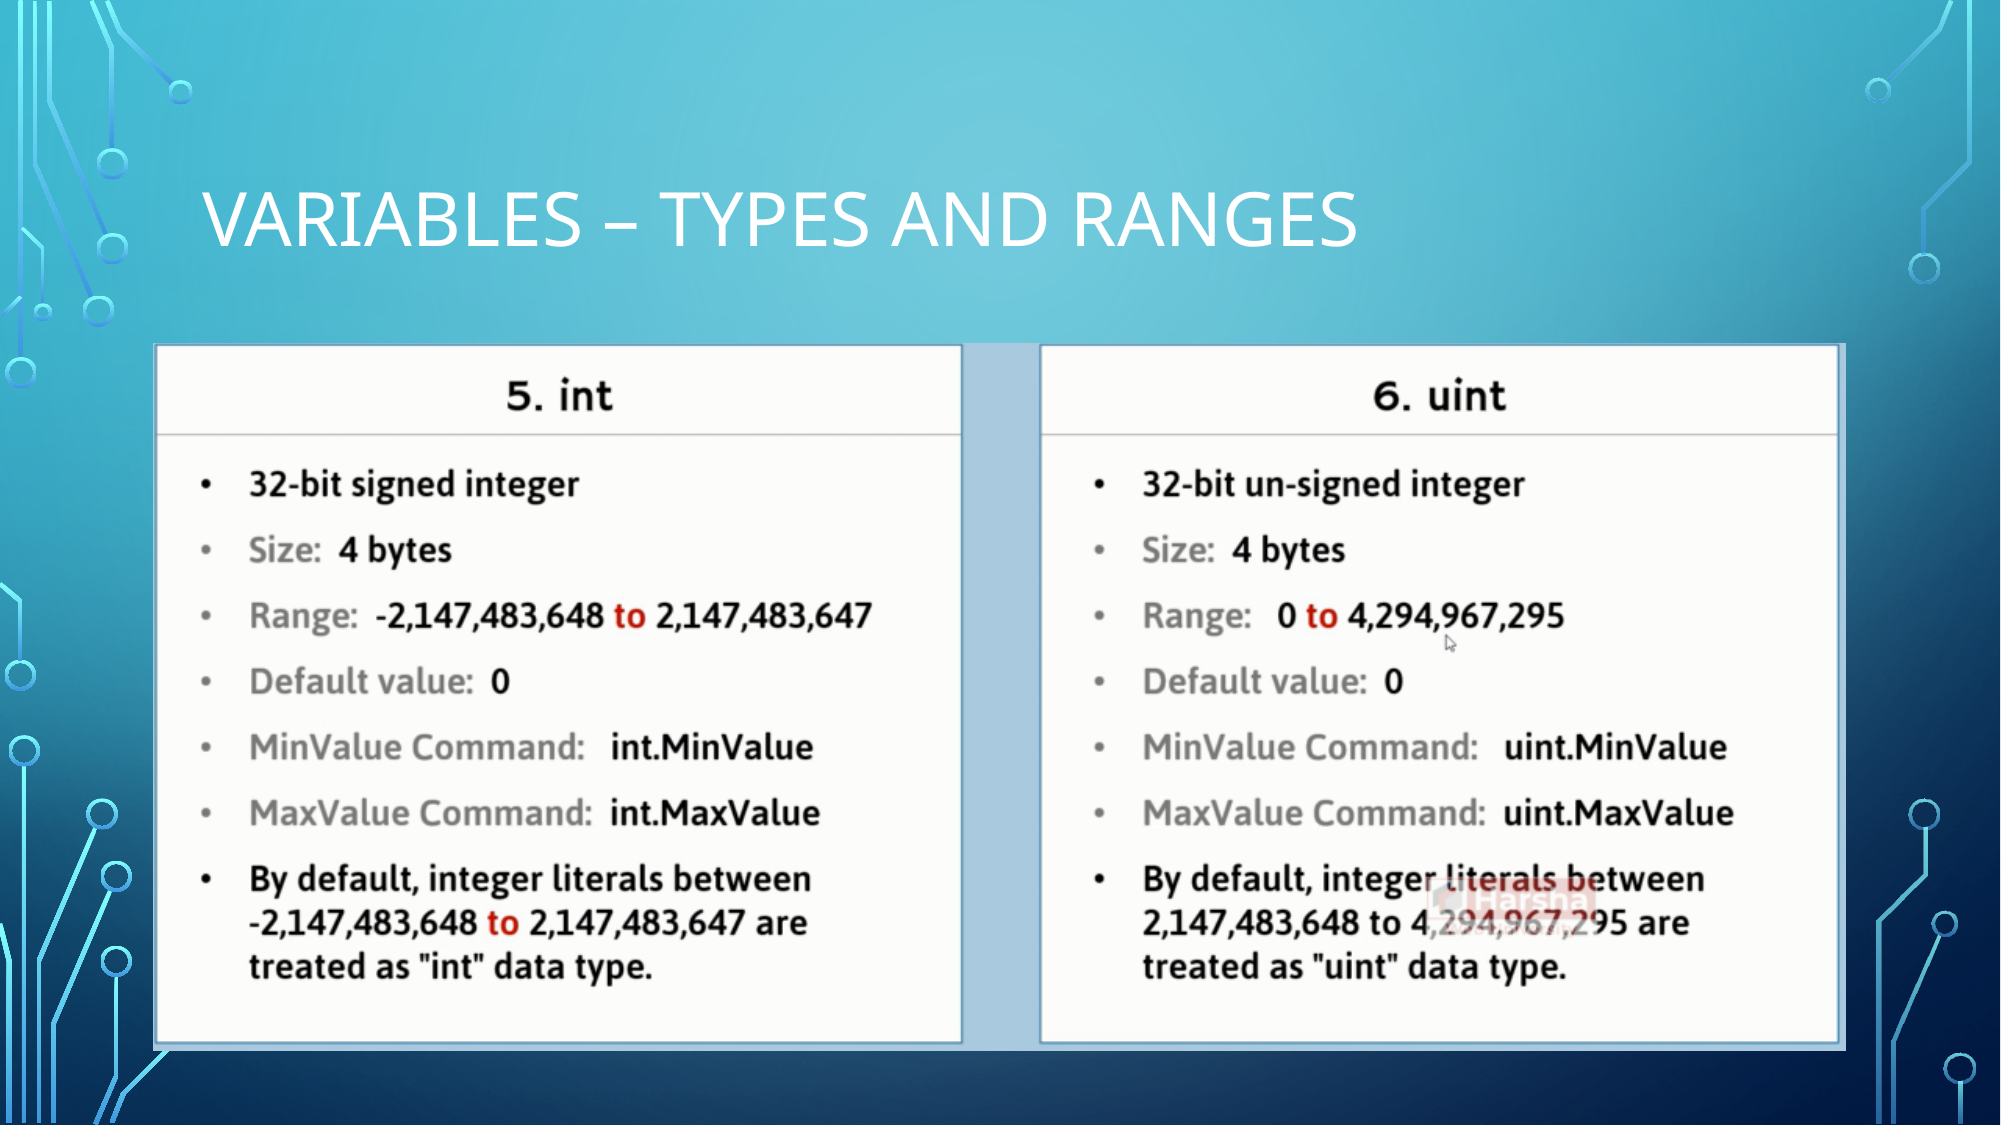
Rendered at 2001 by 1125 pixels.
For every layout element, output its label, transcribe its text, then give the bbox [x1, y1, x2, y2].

picture [153, 343, 1847, 1051]
title Variables – types and ranges [187, 101, 1813, 343]
